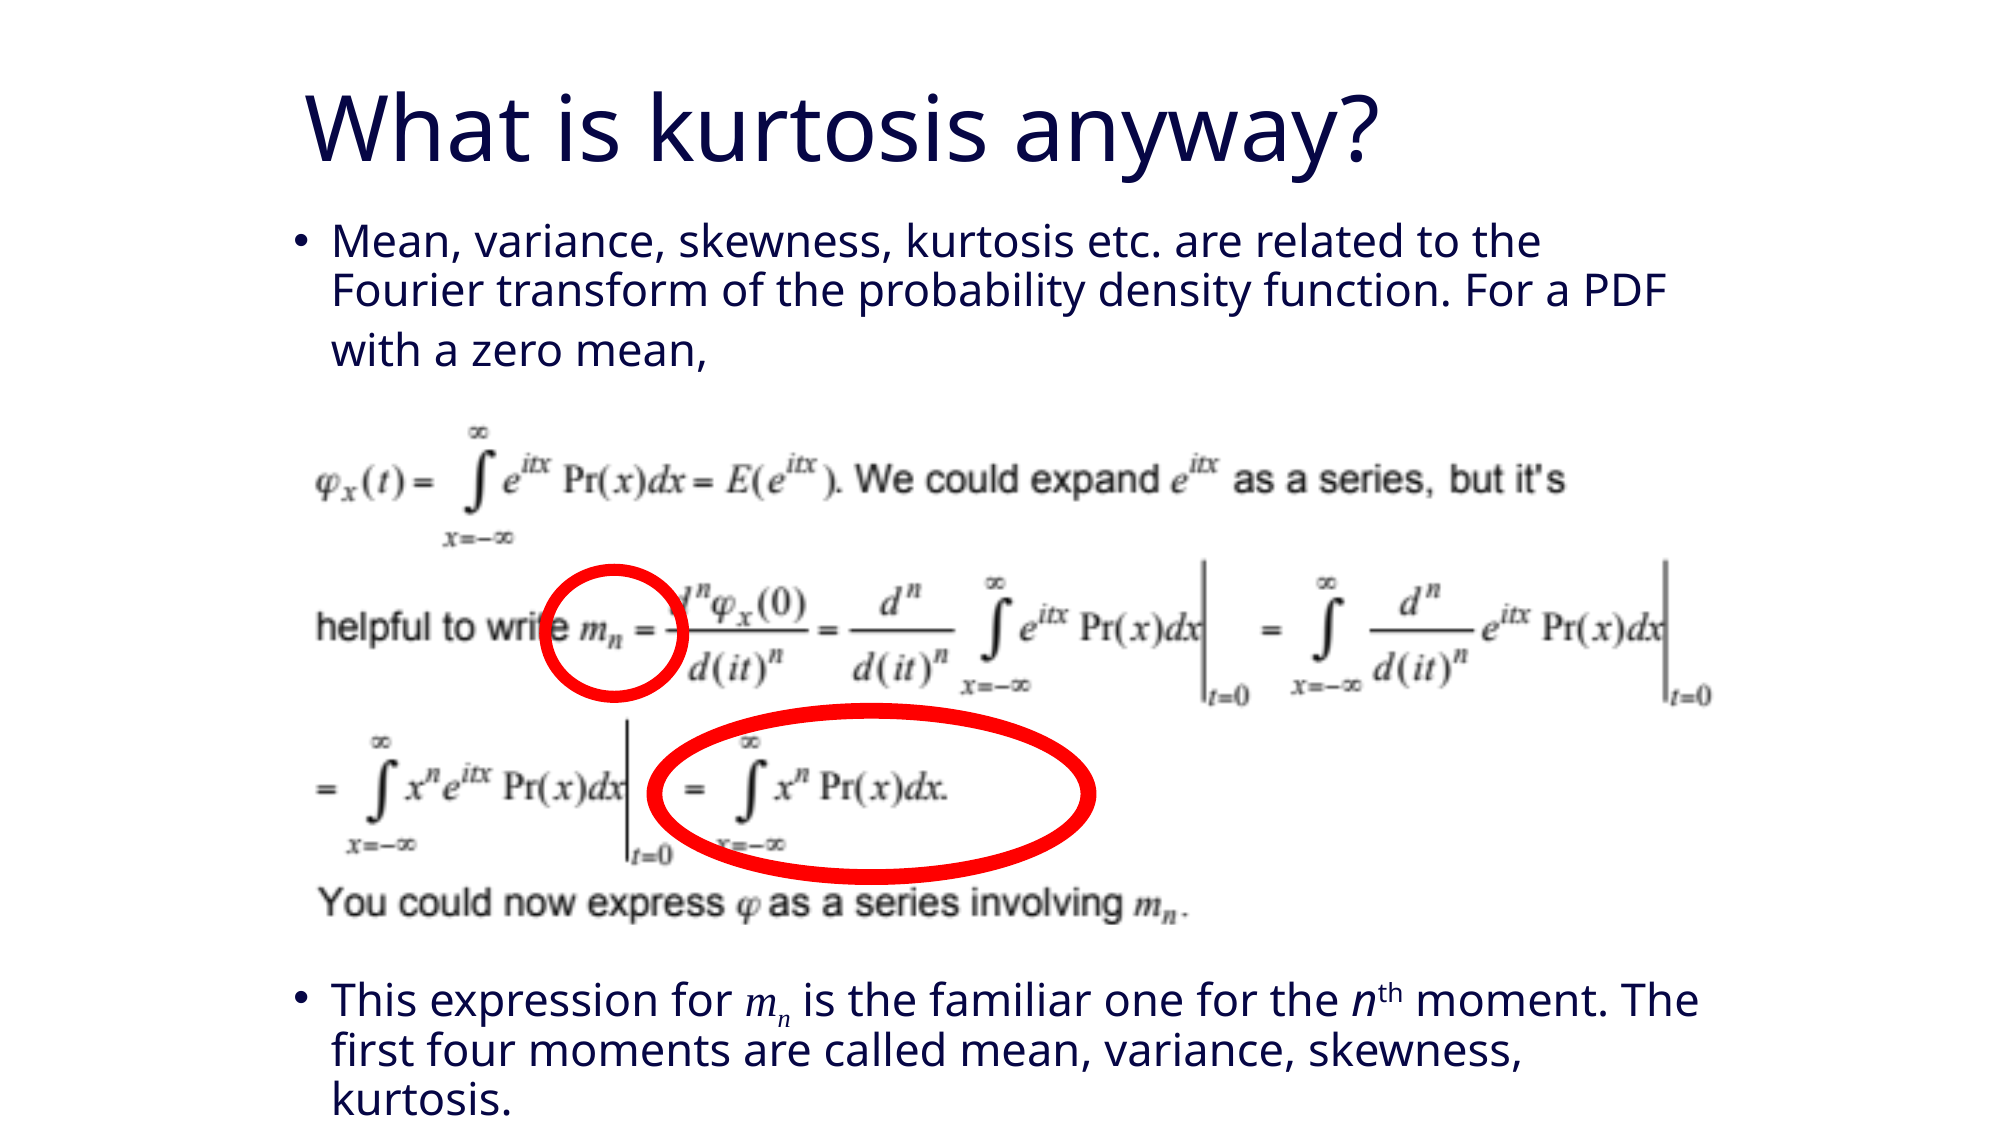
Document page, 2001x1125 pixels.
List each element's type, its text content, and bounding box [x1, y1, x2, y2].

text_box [539, 563, 1097, 885]
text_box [311, 411, 1717, 925]
title What is kurtosis anyway? [289, 75, 1691, 196]
list Mean, variance, skewness, kurtosis etc. are related to the Fourier transform of the probability density function. For a PDF with a zero mean, This expression for mn is the familiar one for the nth moment. The first four moments are called mean, variance, skewness, kurtosis. [278, 210, 1719, 1038]
